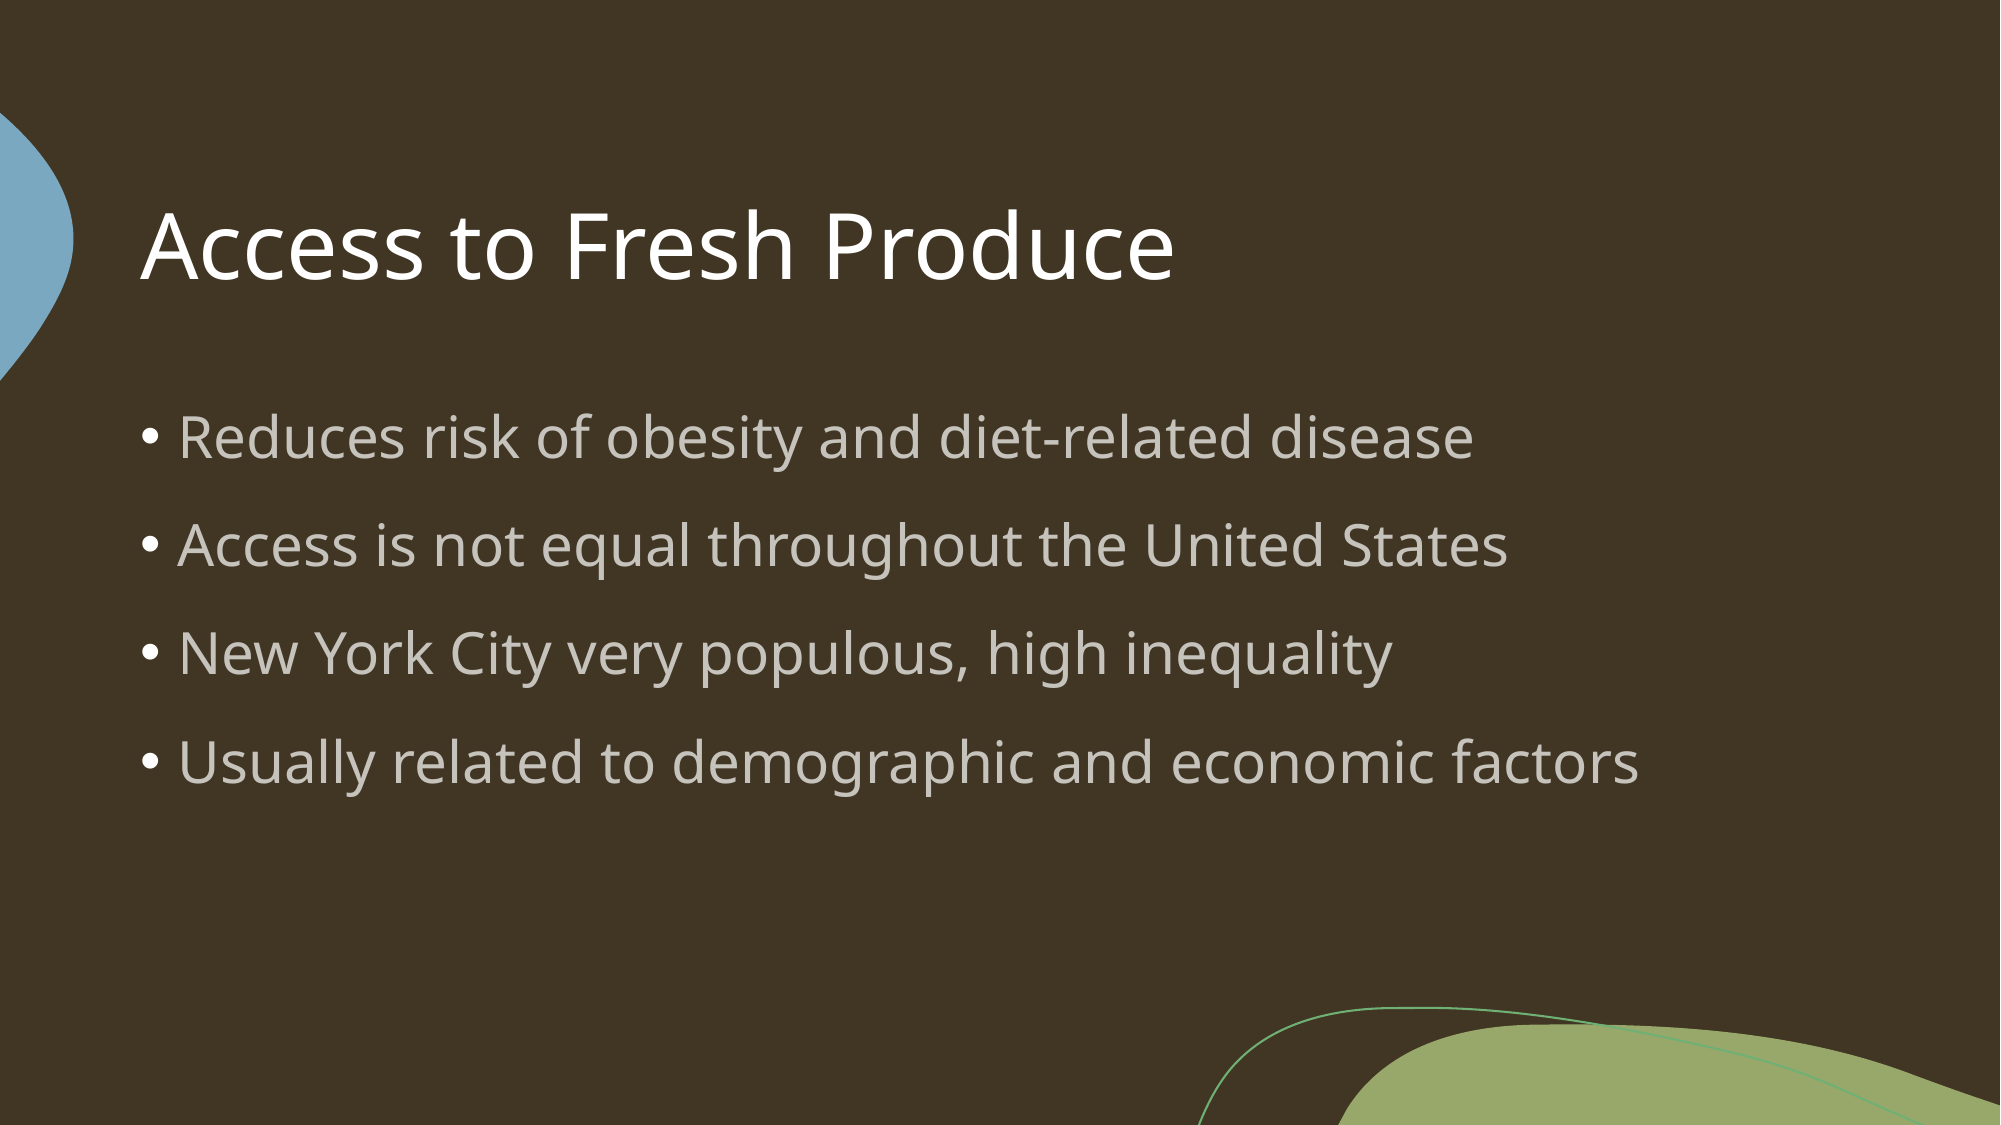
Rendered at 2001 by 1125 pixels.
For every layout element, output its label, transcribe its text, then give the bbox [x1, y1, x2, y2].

title Access to Fresh Produce [125, 125, 1875, 375]
list Reduces risk of obesity and diet-related disease Access is not equal throughout the United States New York City very populous, high inequality Usually related to demographic and economic factors [125, 375, 1875, 1002]
